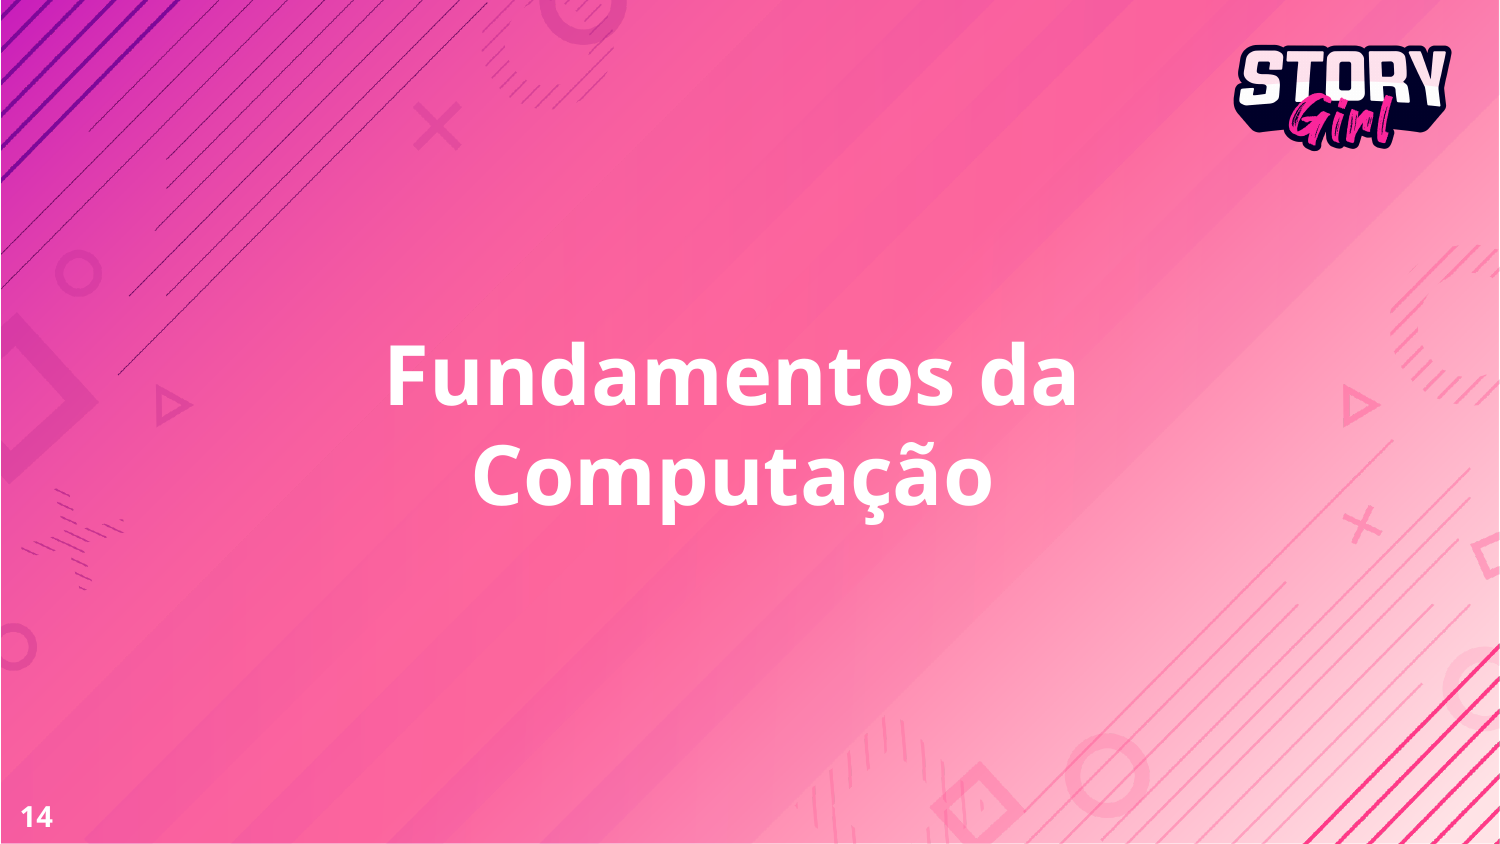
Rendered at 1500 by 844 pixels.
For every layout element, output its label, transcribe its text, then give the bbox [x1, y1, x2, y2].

picture [0, 0, 1500, 844]
title Fundamentos da Computação [138, 305, 1327, 539]
slide_number ‹#› [0, 785, 73, 844]
